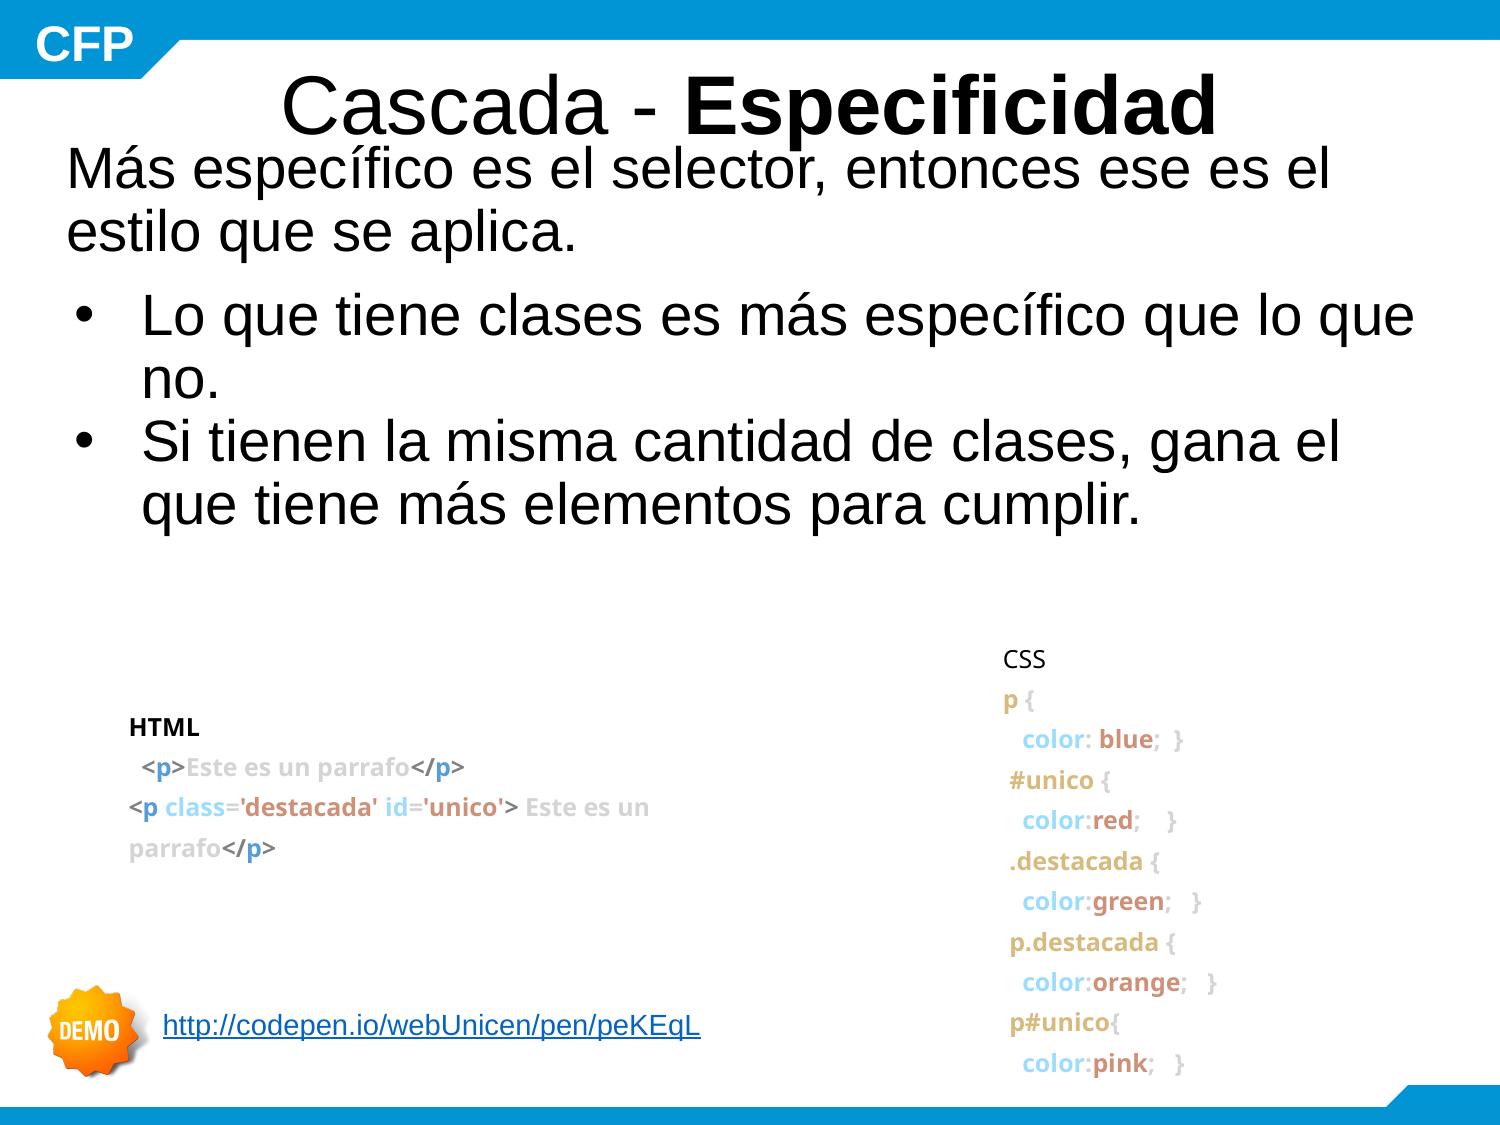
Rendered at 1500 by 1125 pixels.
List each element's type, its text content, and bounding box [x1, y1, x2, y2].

picture [37, 979, 151, 1086]
list Más específico es el selector, entonces ese es el estilo que se aplica. Lo que tiene clases es más específico que lo que no. Si tienen la misma cantidad de clases, gana el que tiene más elementos para cumplir. [51, 130, 1449, 593]
text_box HTML <p>Este es un parrafo</p> <p class='destacada' id='unico'> Este es un parrafo</p> [113, 685, 800, 856]
title Cascada - Especificidad [103, 7, 1397, 130]
text_box CSS p { color: blue; } #unico { color:red; } .destacada { color:green; } p.destacada { color:orange; } p#unico{ color:pink; } [987, 617, 1480, 1110]
list http://codepen.io/webUnicen/pen/peKEqL [155, 1002, 826, 1063]
